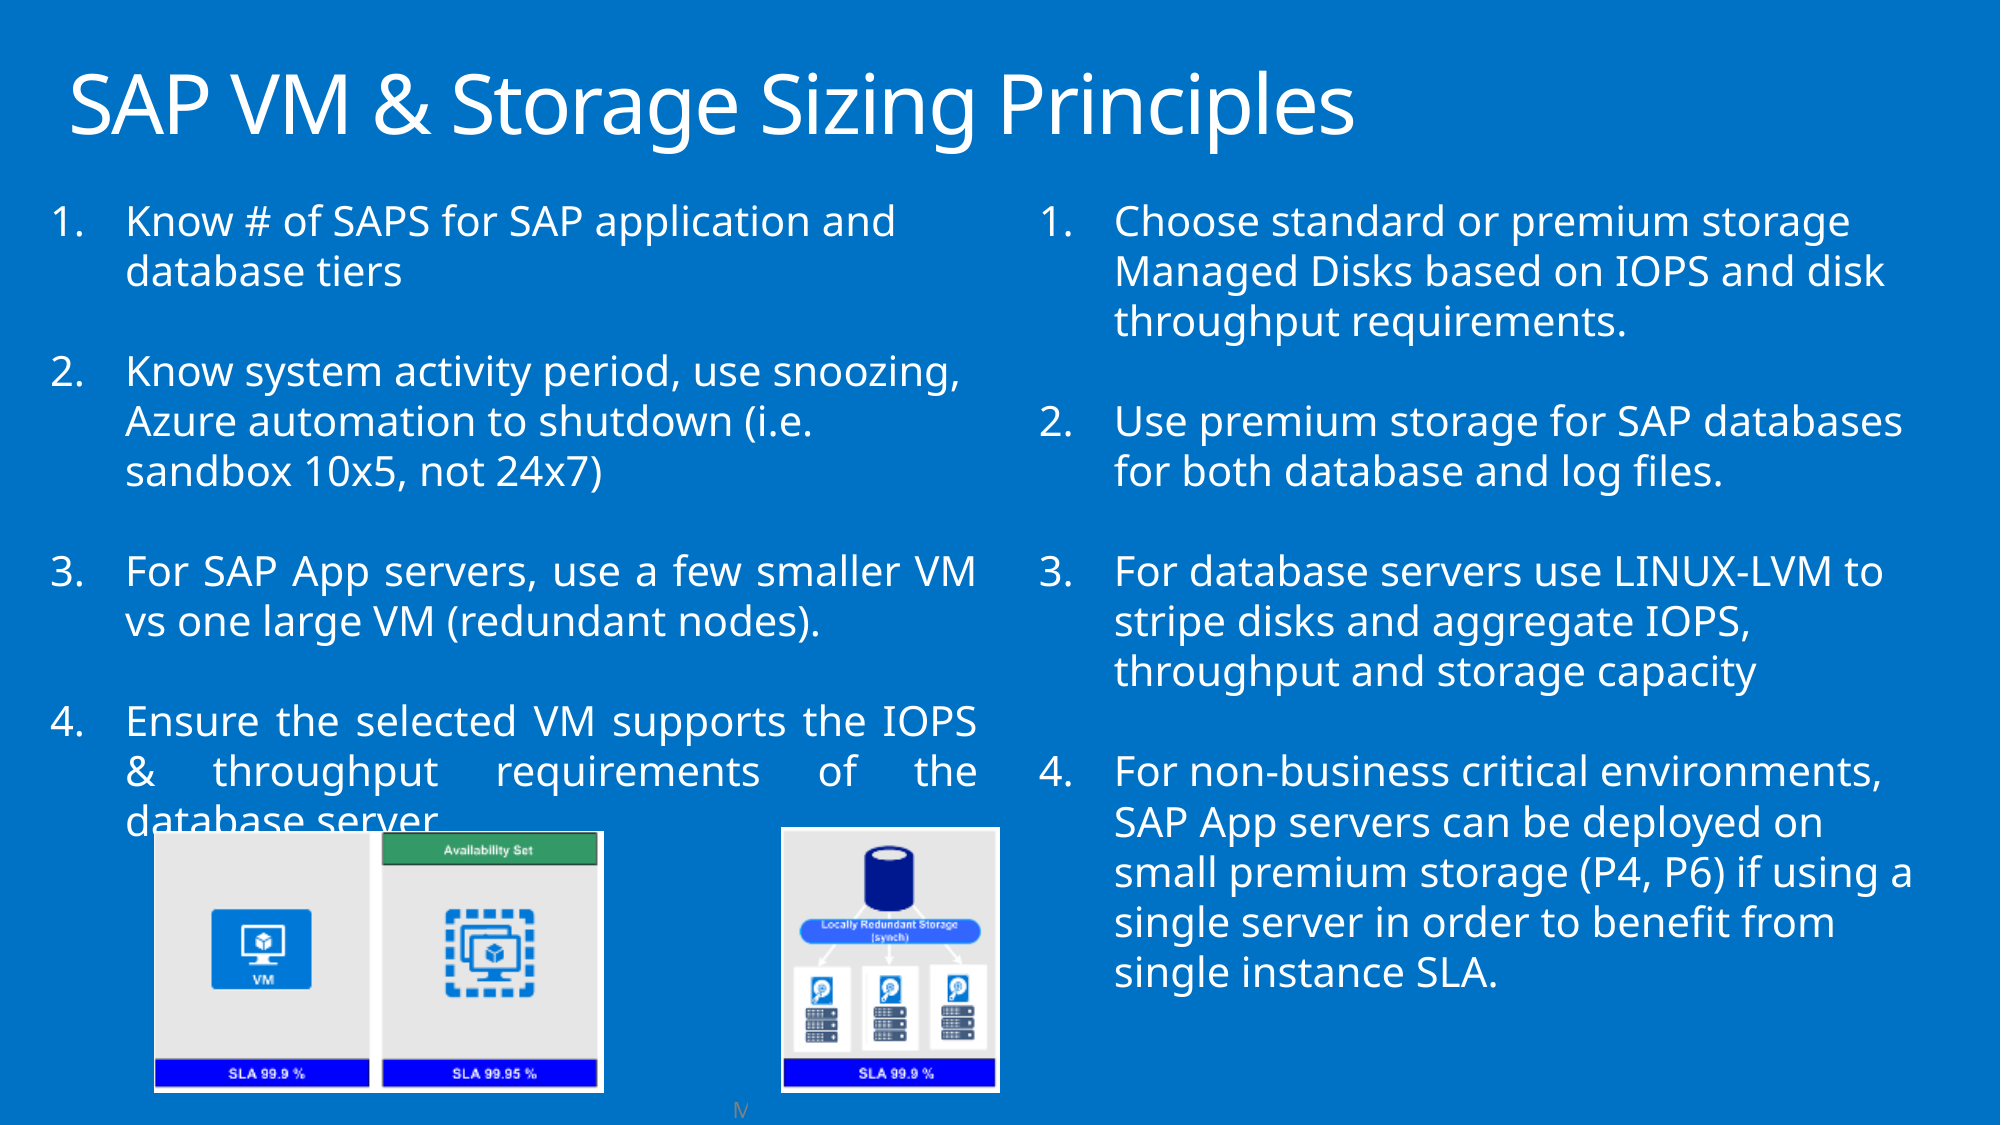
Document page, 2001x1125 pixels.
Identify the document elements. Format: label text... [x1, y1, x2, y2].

text_box Know # of SAPS for SAP application and database tiers Know system activity period, use snoozing, Azure automation to shutdown (i.e. sandbox 10x5, not 24x7) For SAP App servers, use a few smaller VM vs one large VM (redundant nodes). Ensure the selected VM supports the IOPS & throughput requirements of the database server. [35, 187, 993, 903]
picture [781, 827, 1001, 1093]
title SAP VM & Storage Sizing Principles [44, 47, 1938, 196]
text_box Choose standard or premium storage Managed Disks based on IOPS and disk throughput requirements. Use premium storage for SAP databases for both database and log files. For database servers use LINUX-LVM to stripe disks and aggregate IOPS, throughput and storage capacity For non-business critical environments, SAP App servers can be deployed on small premium storage (P4, P6) if using a single server in order to benefit from single instance SLA. [1024, 187, 1946, 1053]
picture [154, 830, 605, 1093]
